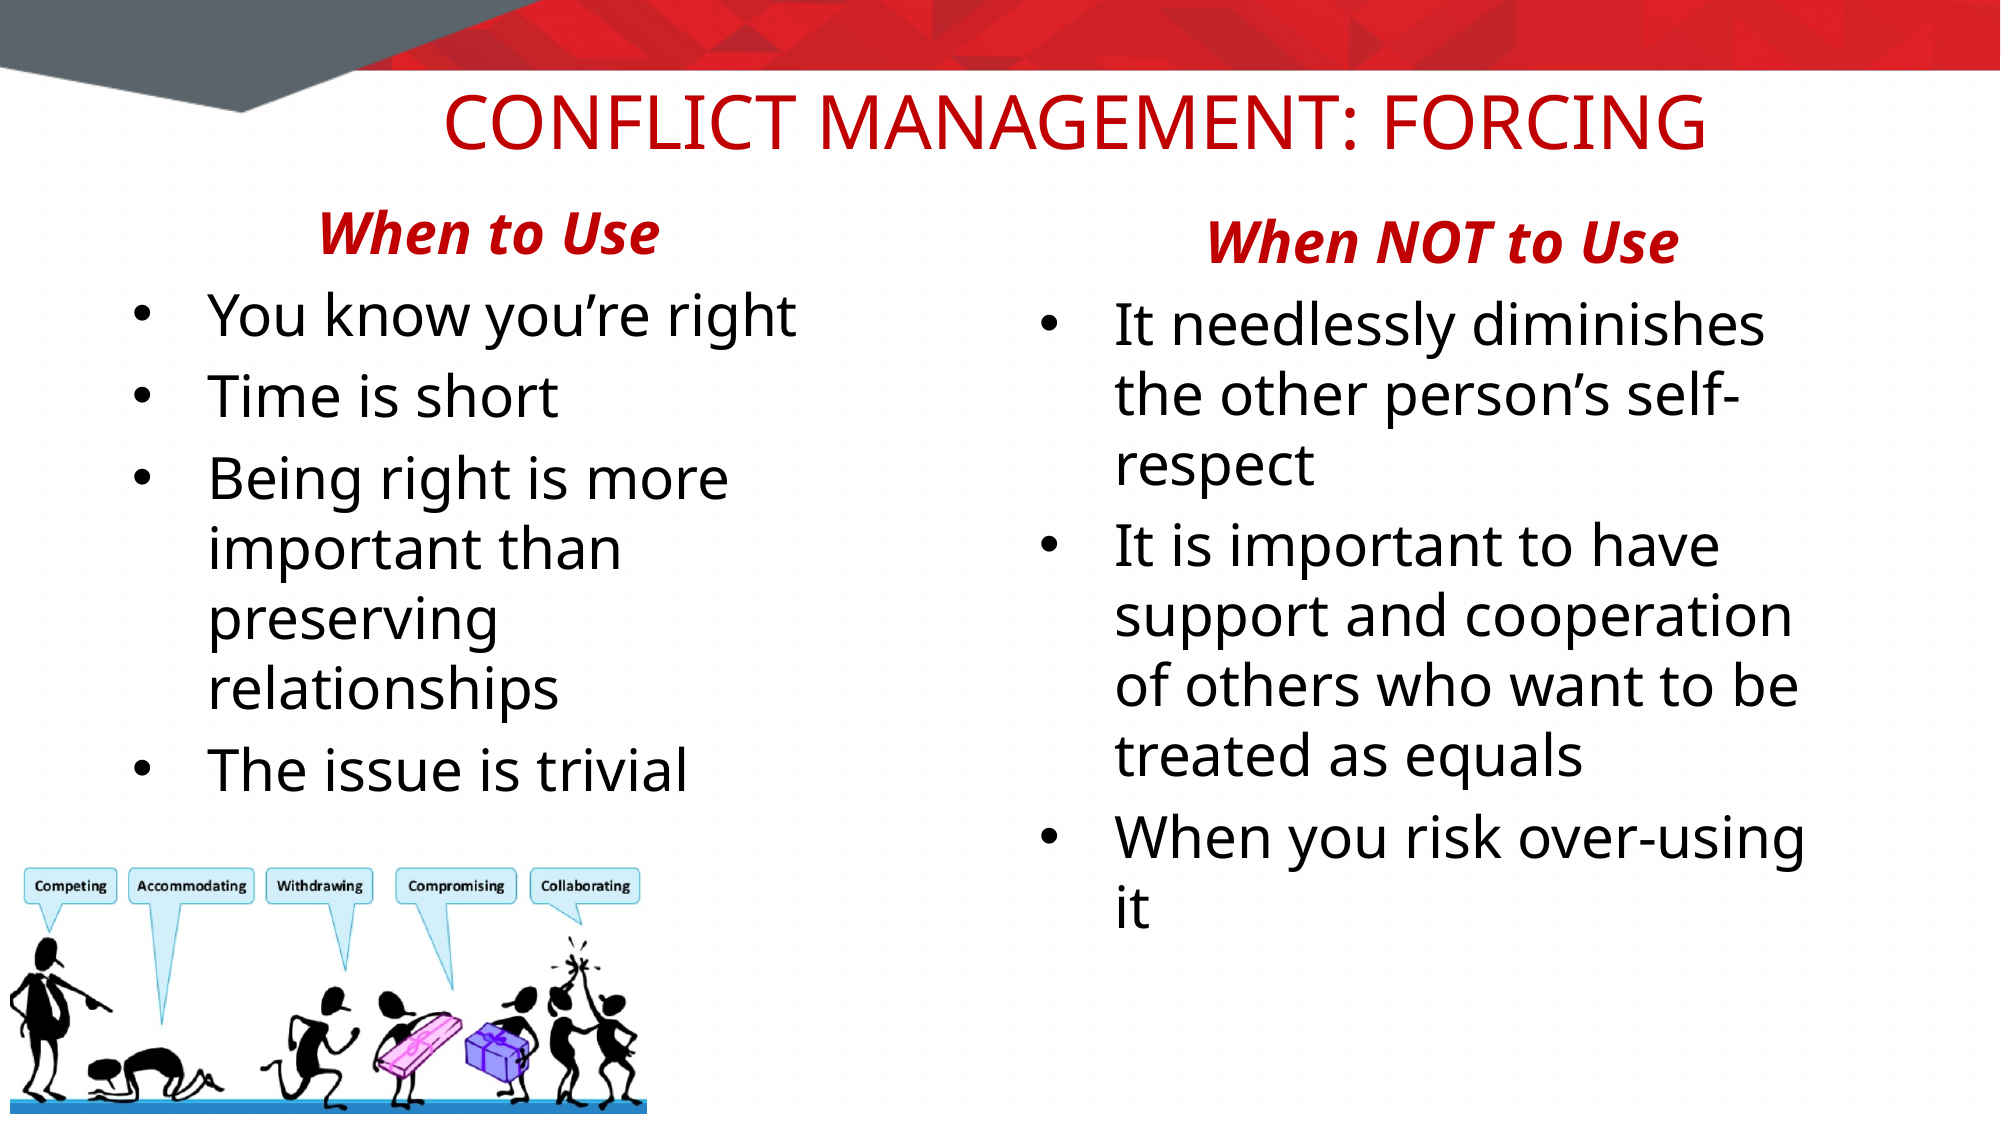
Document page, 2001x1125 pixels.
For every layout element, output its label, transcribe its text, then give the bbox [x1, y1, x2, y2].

title Conflict management: forcing [442, 35, 1861, 166]
picture [0, 0, 2001, 1125]
list When to Use You know you’re right Time is short Being right is more important than preserving relationships The issue is trivial [117, 188, 861, 1102]
text_box When NOT to Use It needlessly diminishes the other person’s self-respect It is important to have support and cooperation of others who want to be treated as equals When you risk over-using it [1024, 197, 1861, 1111]
